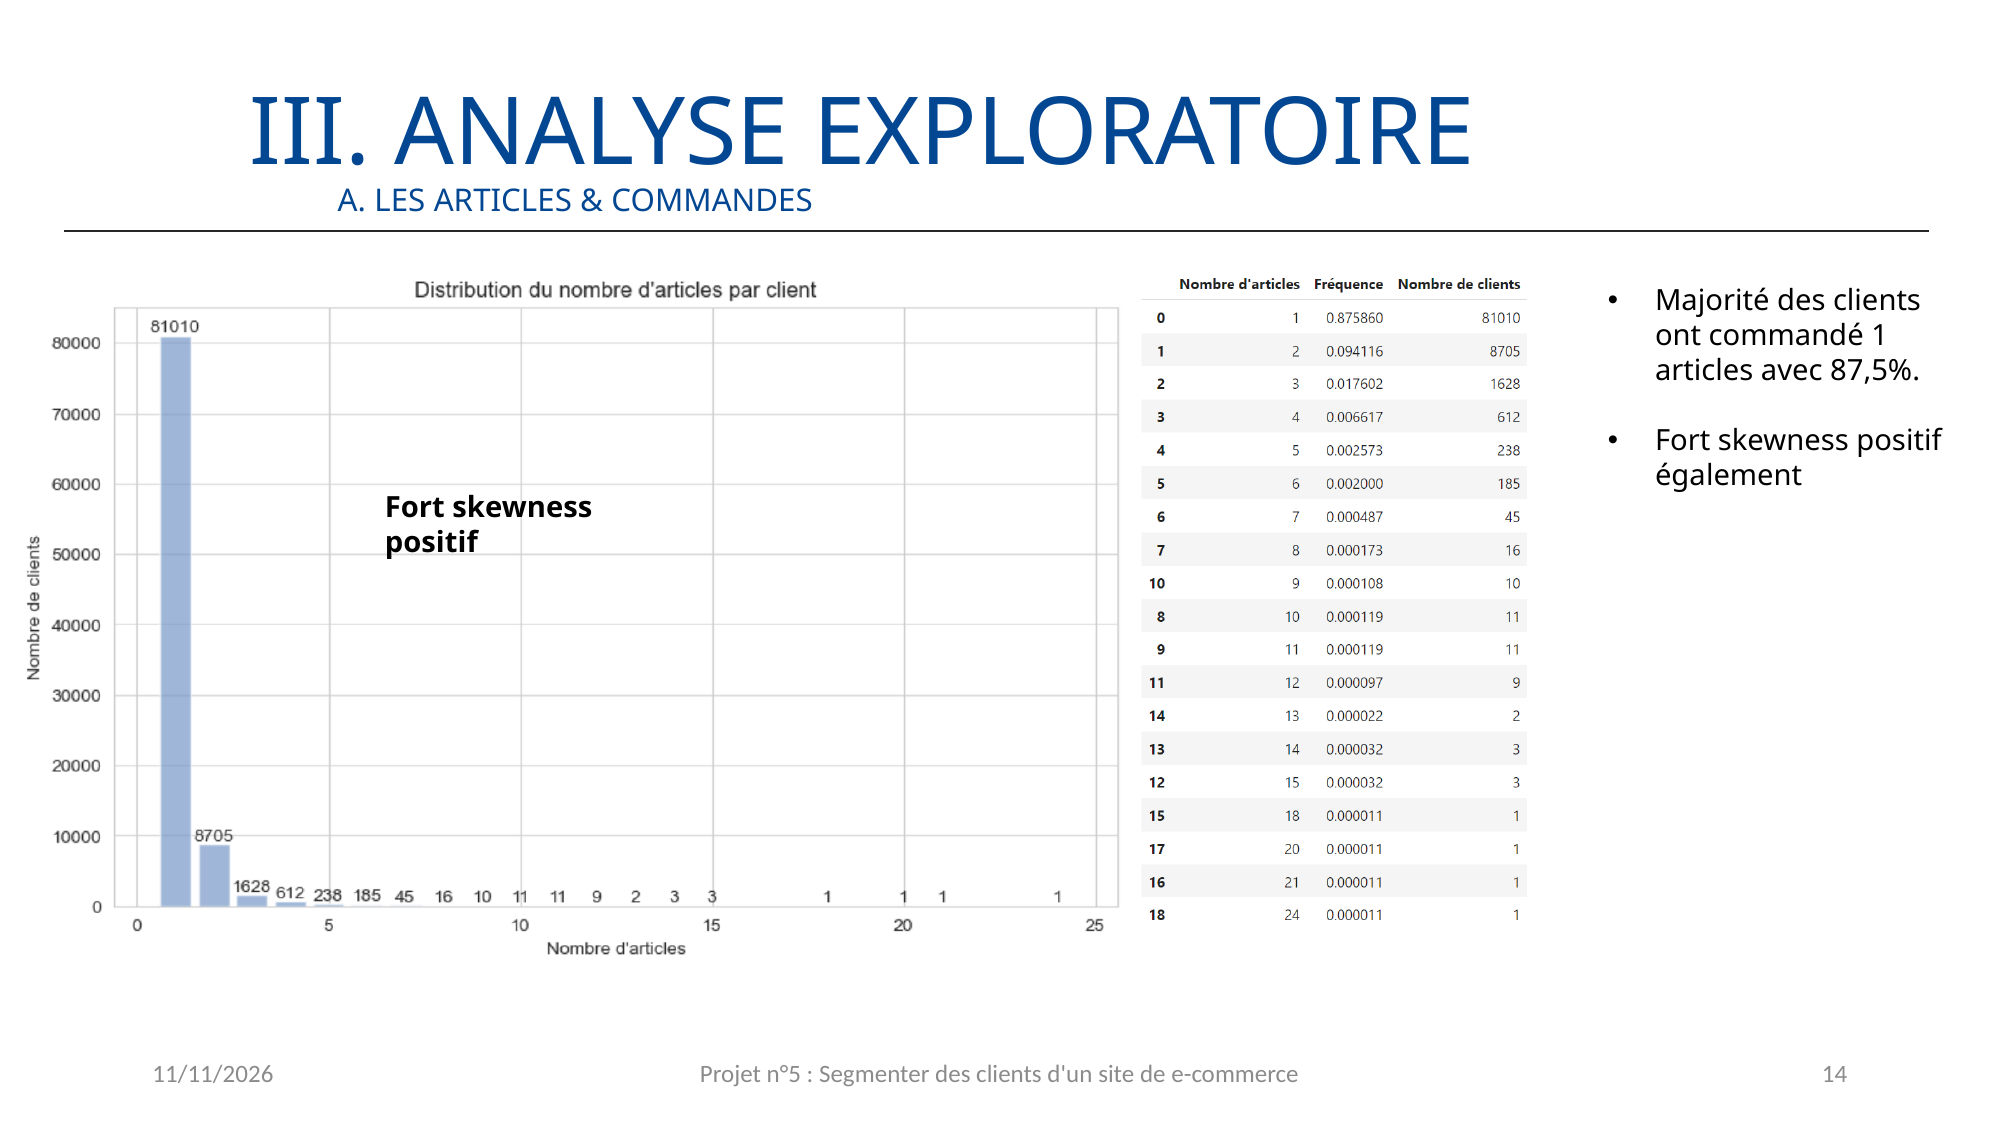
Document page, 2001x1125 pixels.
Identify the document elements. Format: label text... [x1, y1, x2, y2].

slide_number 14 [1412, 1042, 1863, 1103]
text_box a. Les articles & commandes [337, 171, 2000, 232]
text_box III. Analyse exploratoire [249, 55, 1959, 193]
picture [17, 264, 1540, 971]
text_box Majorité des clients ont commandé 1 articles avec 87,5%. Fort skewness positif également [1593, 274, 1960, 499]
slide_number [137, 1042, 588, 1103]
footer Projet n°5 : Segmenter des clients d'un site de e-commerce [662, 1042, 1338, 1103]
